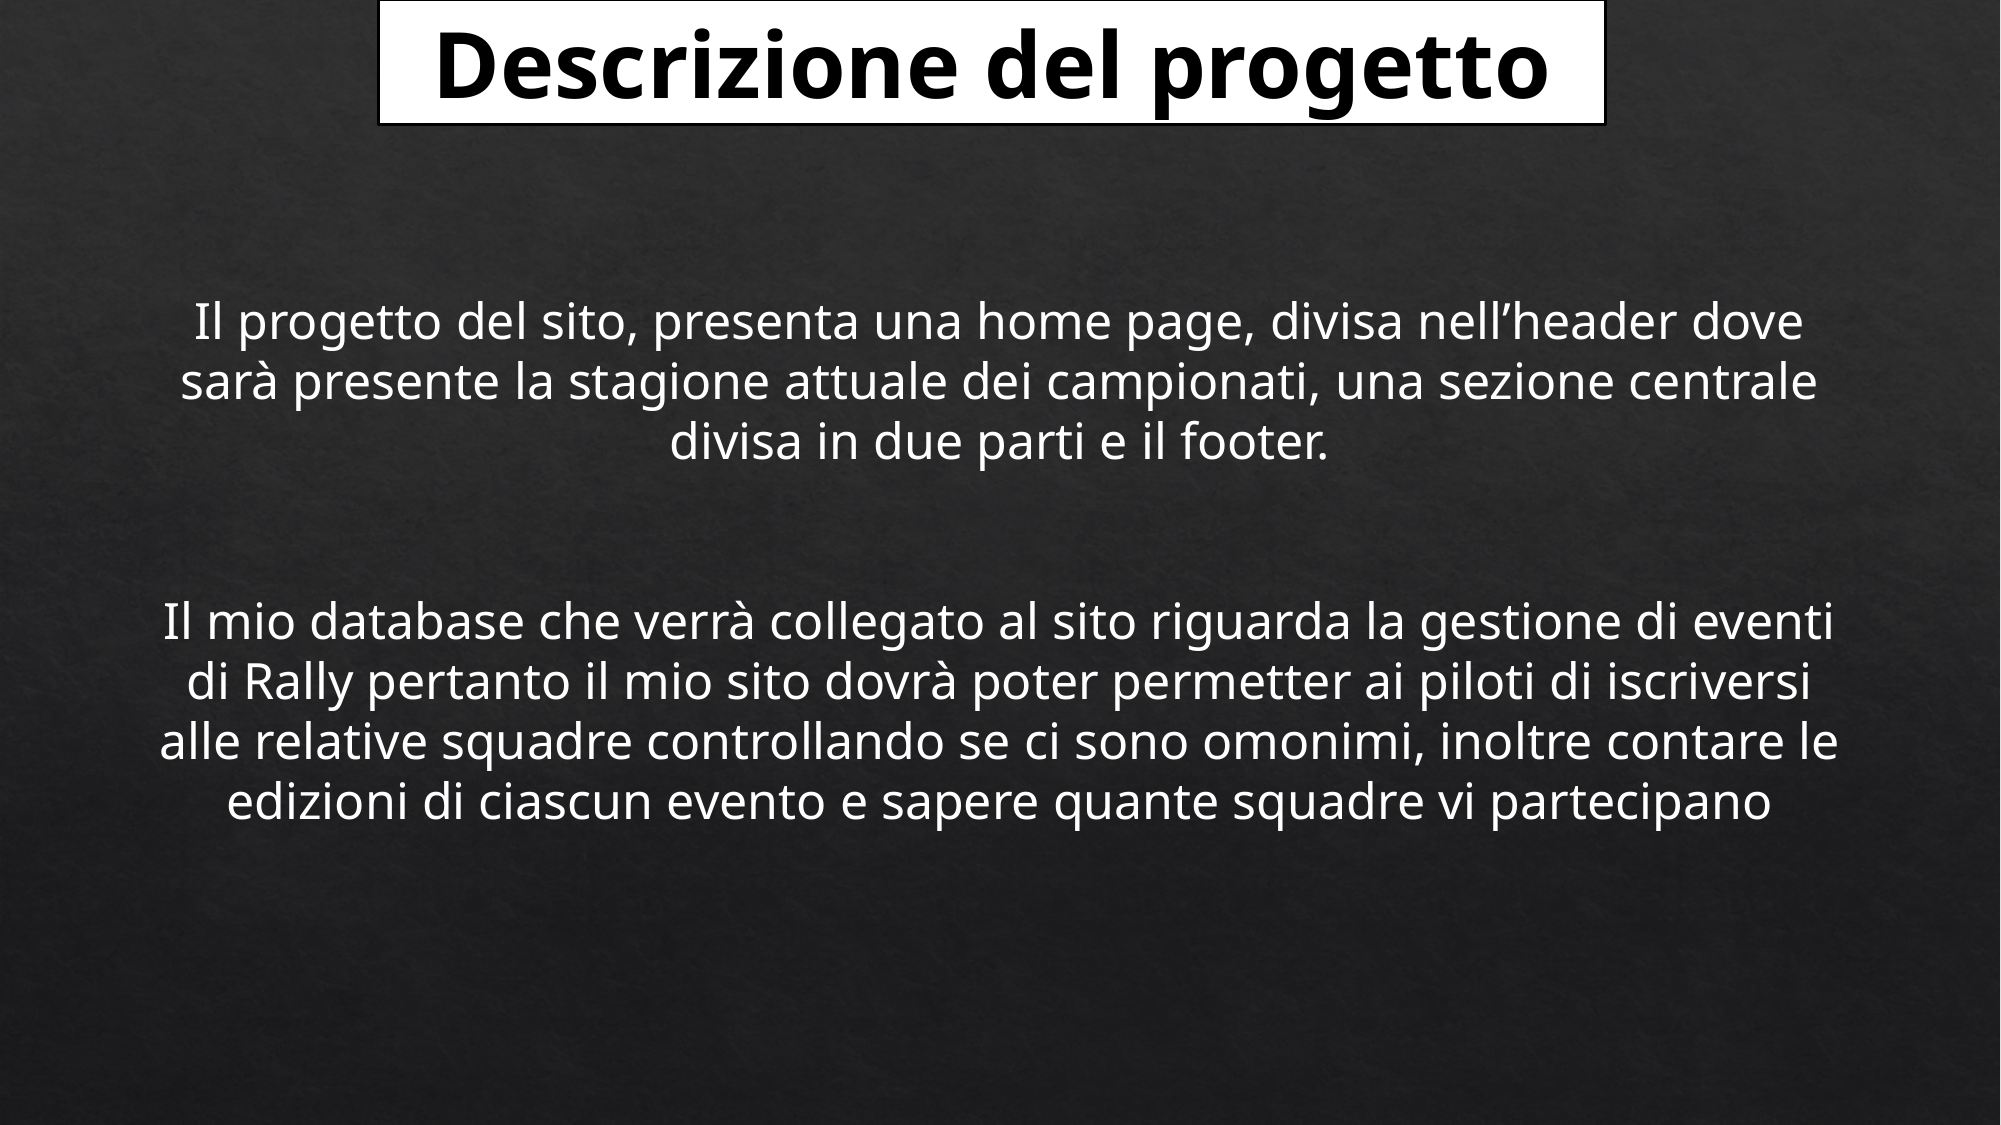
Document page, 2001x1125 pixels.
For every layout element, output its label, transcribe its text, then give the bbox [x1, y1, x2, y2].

text_box Descrizione del progetto [377, 0, 1607, 126]
text_box Il progetto del sito, presenta una home page, divisa nell’header dove sarà presente la stagione attuale dei campionati, una sezione centrale divisa in due parti e il footer. Il mio database che verrà collegato al sito riguarda la gestione di eventi di Rally pertanto il mio sito dovrà poter permetter ai piloti di iscriversi alle relative squadre controllando se ci sono omonimi, inoltre contare le edizioni di ciascun evento e sapere quante squadre vi partecipano [136, 282, 1864, 837]
